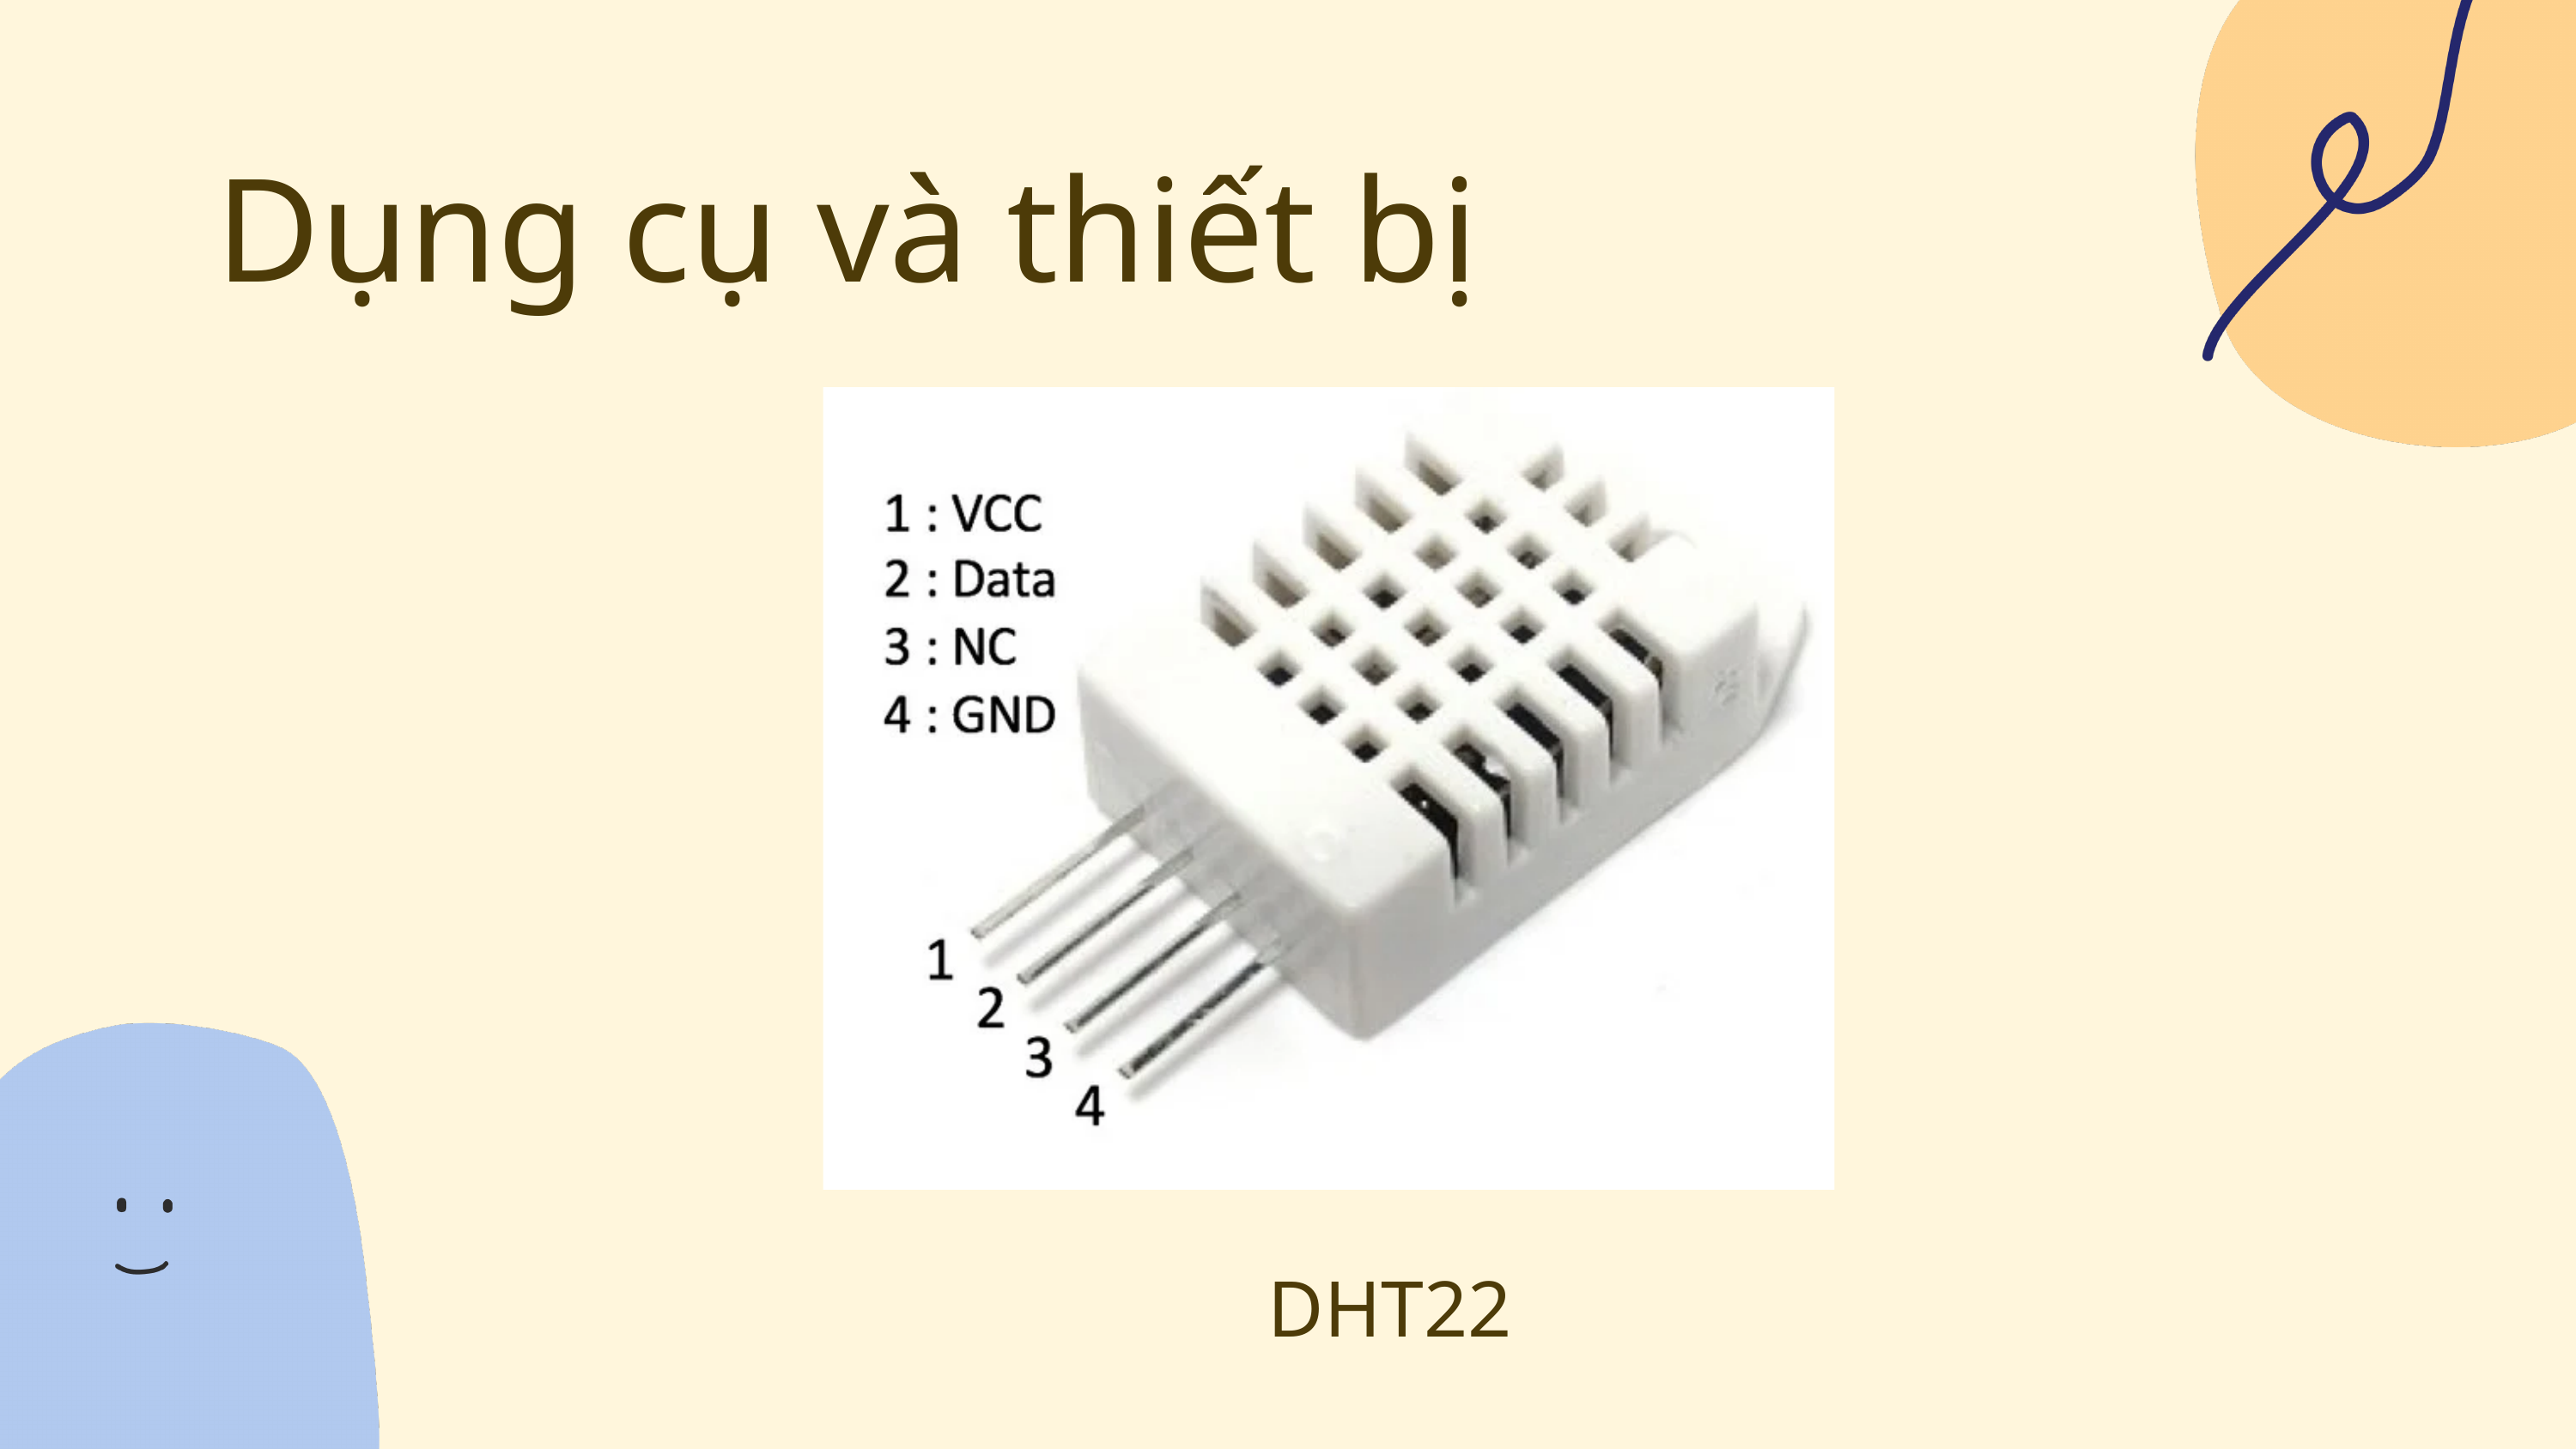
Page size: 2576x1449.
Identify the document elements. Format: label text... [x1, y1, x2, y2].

text_box [2171, 0, 2576, 484]
text_box [823, 387, 1835, 1190]
text_box 01 [83, 167, 285, 282]
text_box [0, 1014, 391, 1449]
text_box Dụng cụ và thiết bị [0, 153, 1777, 311]
text_box DHT22 [1214, 1244, 1566, 1352]
